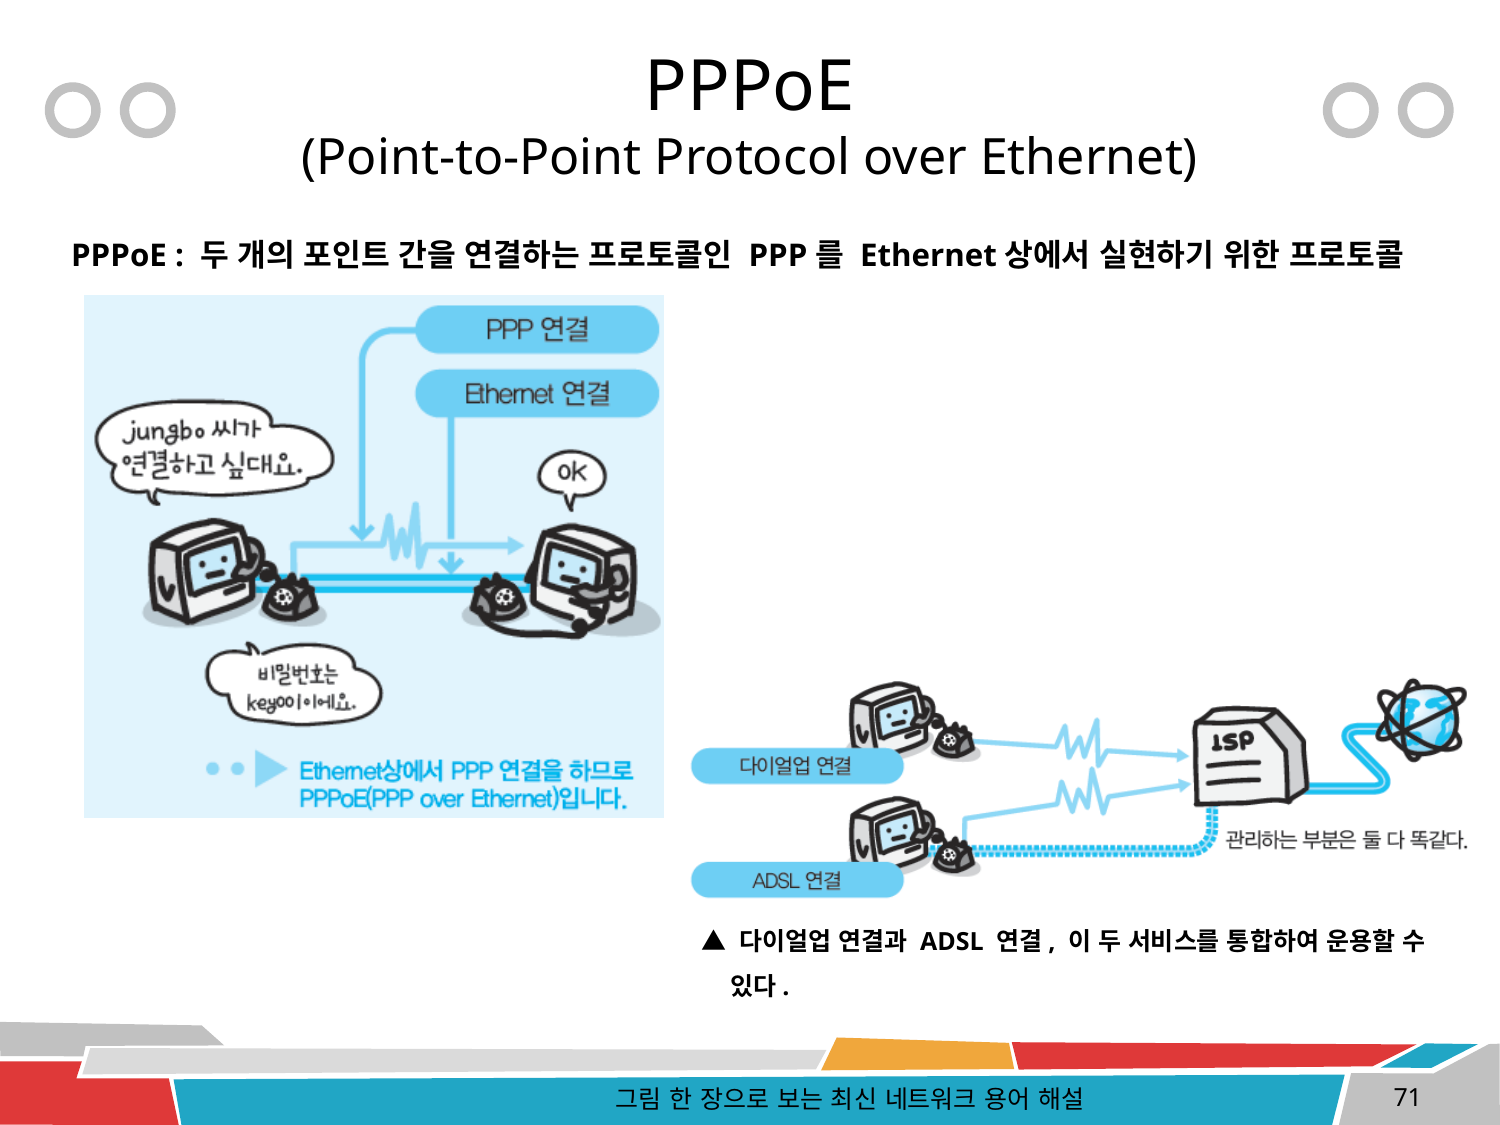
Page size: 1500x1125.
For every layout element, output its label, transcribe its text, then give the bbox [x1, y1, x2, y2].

title PPPoE (Point-to-Point Protocol over Ethernet) [175, 18, 1325, 206]
picture [686, 671, 1478, 904]
text_box ▲ 다이얼업 연결과 ADSL 연결, 이 두 서비스를 통합하여 운용할 수 있다. [686, 904, 1477, 1008]
slide_number 71 [1361, 1080, 1437, 1118]
picture [84, 295, 664, 818]
footer 그림 한 장으로 보는 최신 네트워크 용어 해설 [438, 1080, 1263, 1118]
text_box PPPoE : 두 개의 포인트 간을 연결하는 프로토콜인 PPP를 Ethernet상에서 실현하기 위한 프로토콜 [56, 209, 1477, 281]
